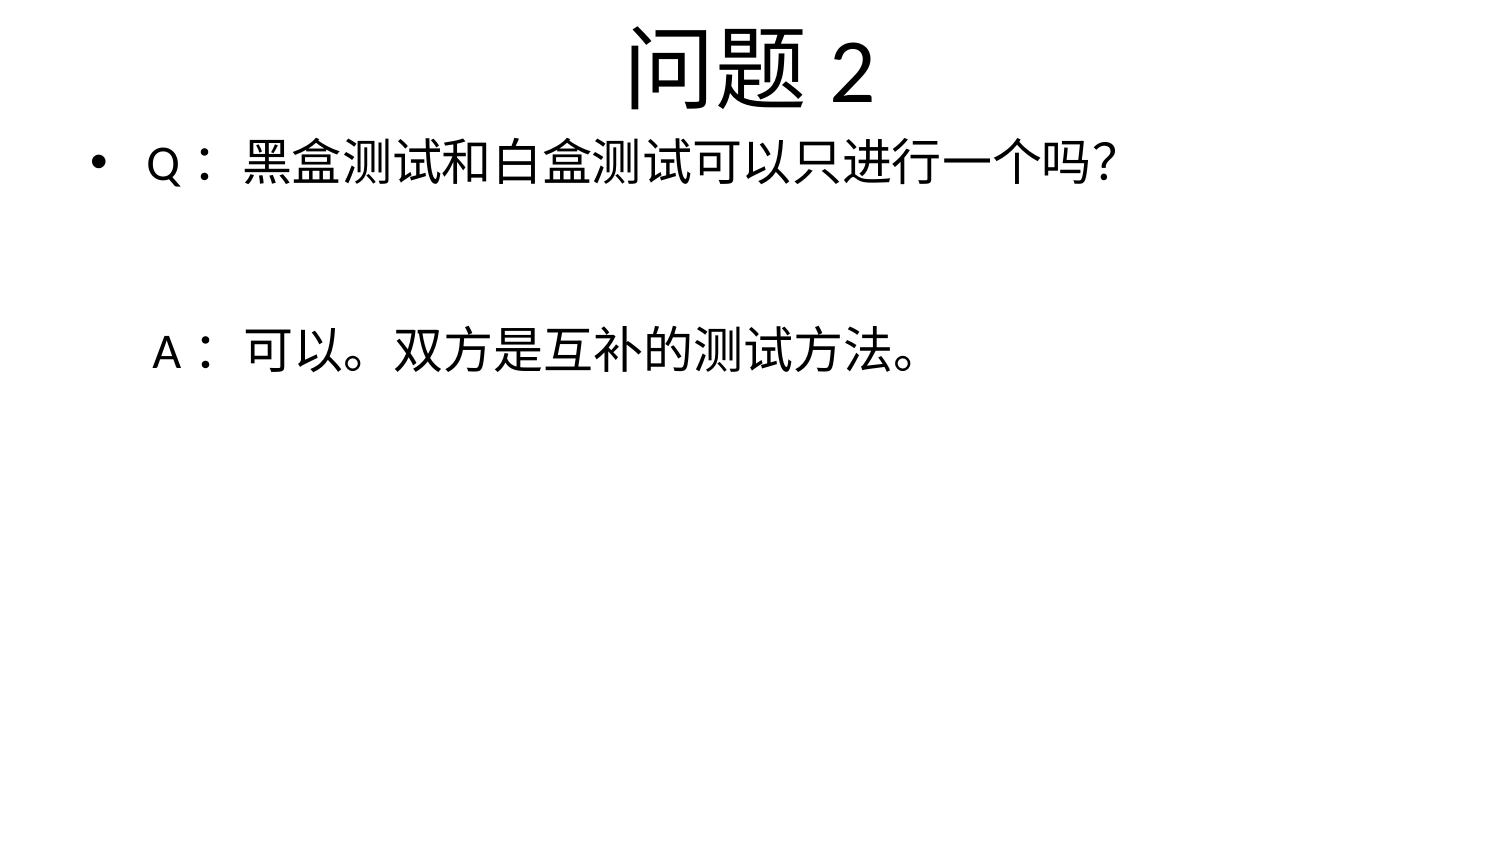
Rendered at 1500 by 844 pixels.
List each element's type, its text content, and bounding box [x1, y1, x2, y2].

text_box A：可以。双方是互补的测试方法。 [137, 311, 1093, 387]
title 问题2 [75, 0, 1425, 123]
list Q：黑盒测试和白盒测试可以只进行一个吗？ [75, 123, 1425, 325]
